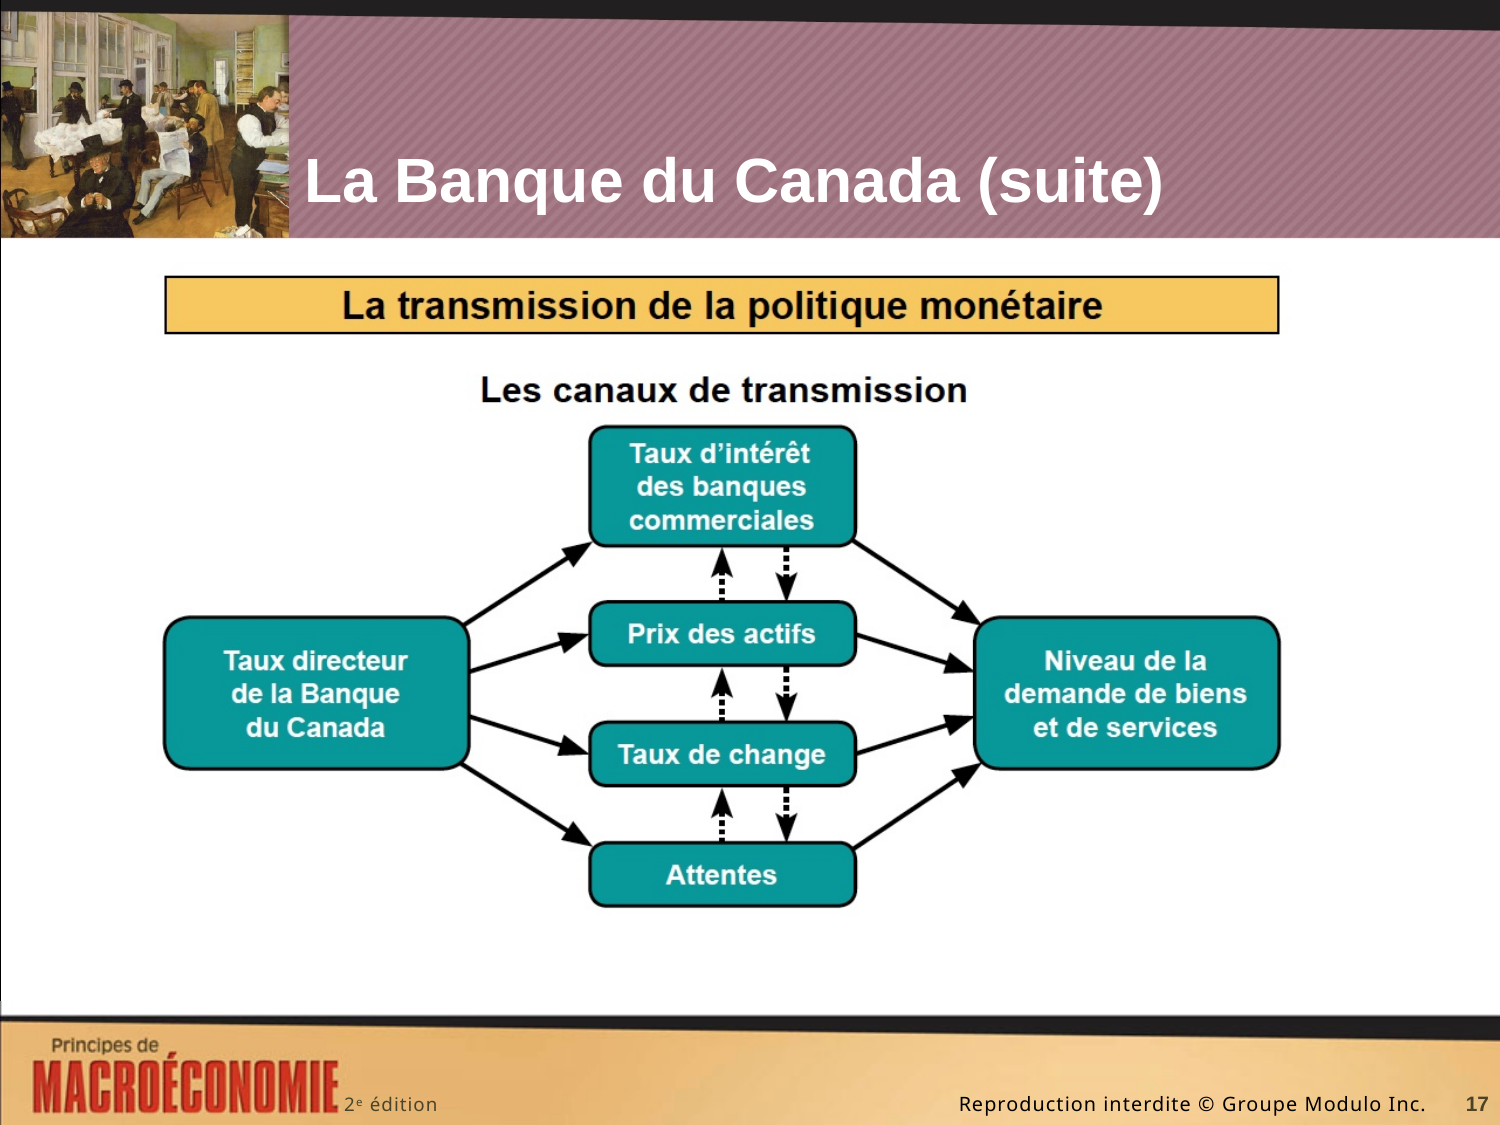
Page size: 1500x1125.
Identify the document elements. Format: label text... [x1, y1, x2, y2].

picture [0, 0, 1500, 1125]
title La Banque du Canada (suite) [304, 32, 1431, 223]
slide_number 17 [1417, 1070, 1489, 1125]
picture [1412, 1102, 1417, 1110]
